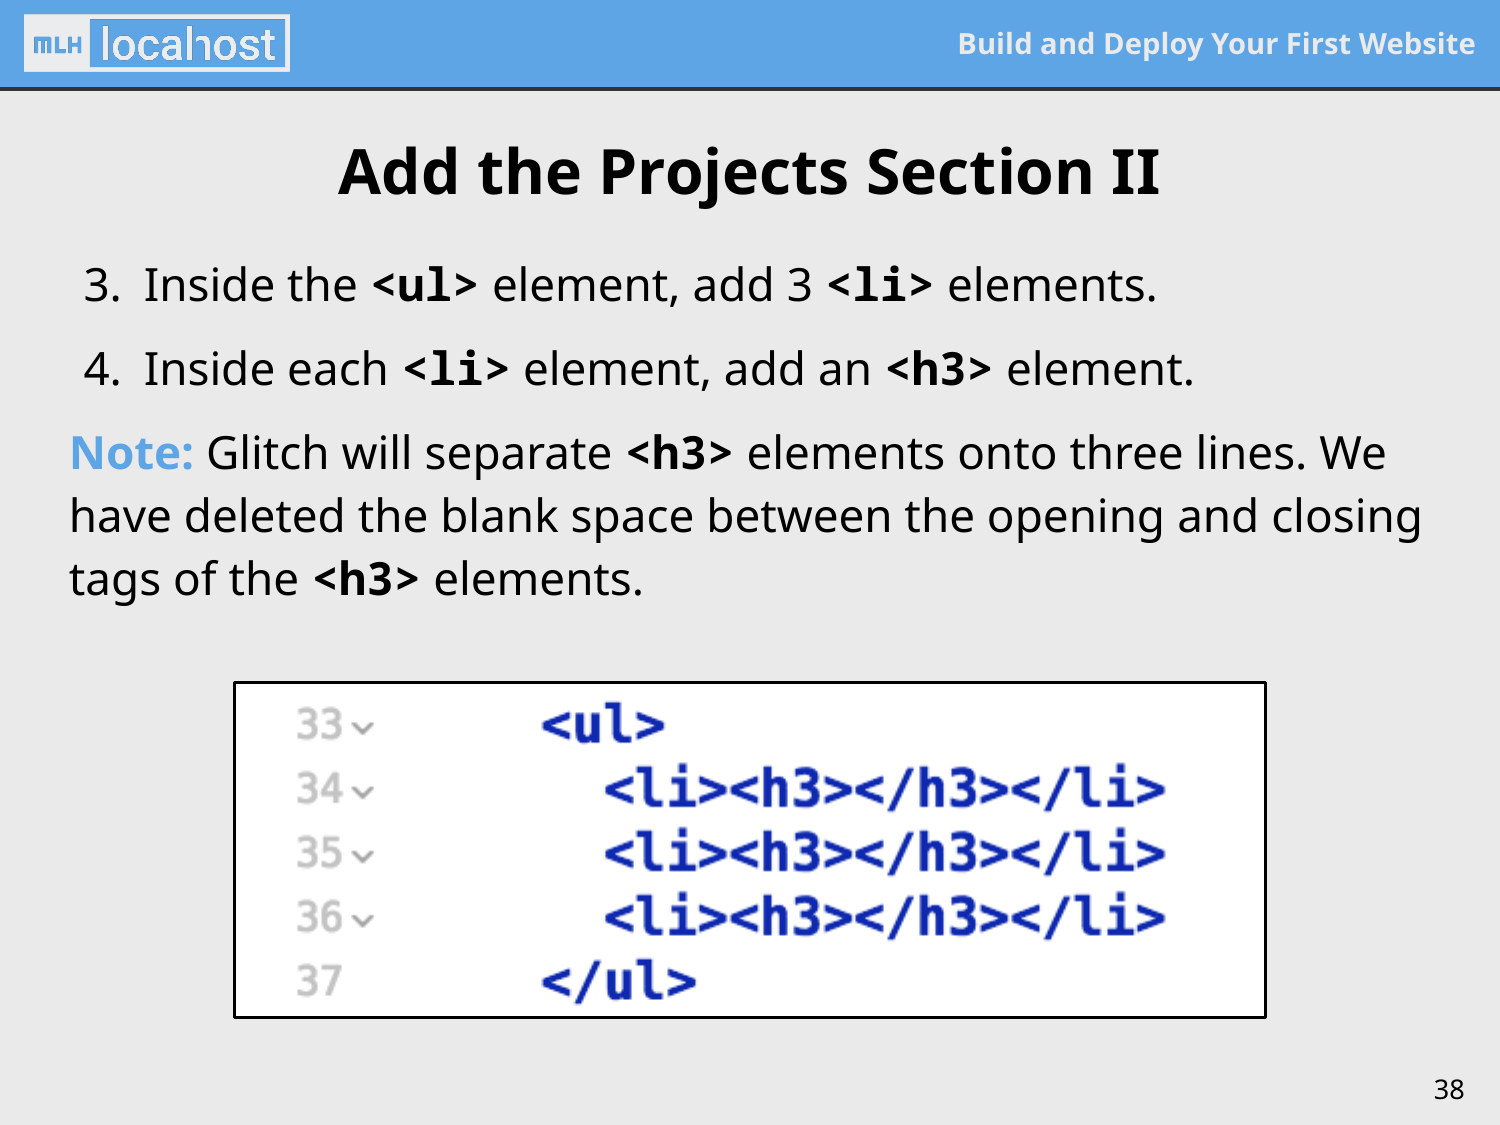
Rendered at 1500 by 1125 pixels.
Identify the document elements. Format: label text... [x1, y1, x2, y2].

slide_number ‹#› [1389, 1057, 1480, 1125]
picture [24, 14, 290, 72]
text_box Inside the <ul> element, add 3 <li> elements. Inside each <li> element, add an <h3> element. Note: Glitch will separate <h3> elements onto three lines. We have deleted the blank space between the opening and closing tags of the <h3> elements. [53, 233, 1446, 700]
picture [235, 683, 1264, 1016]
title Add the Projects Section II [47, 106, 1453, 233]
